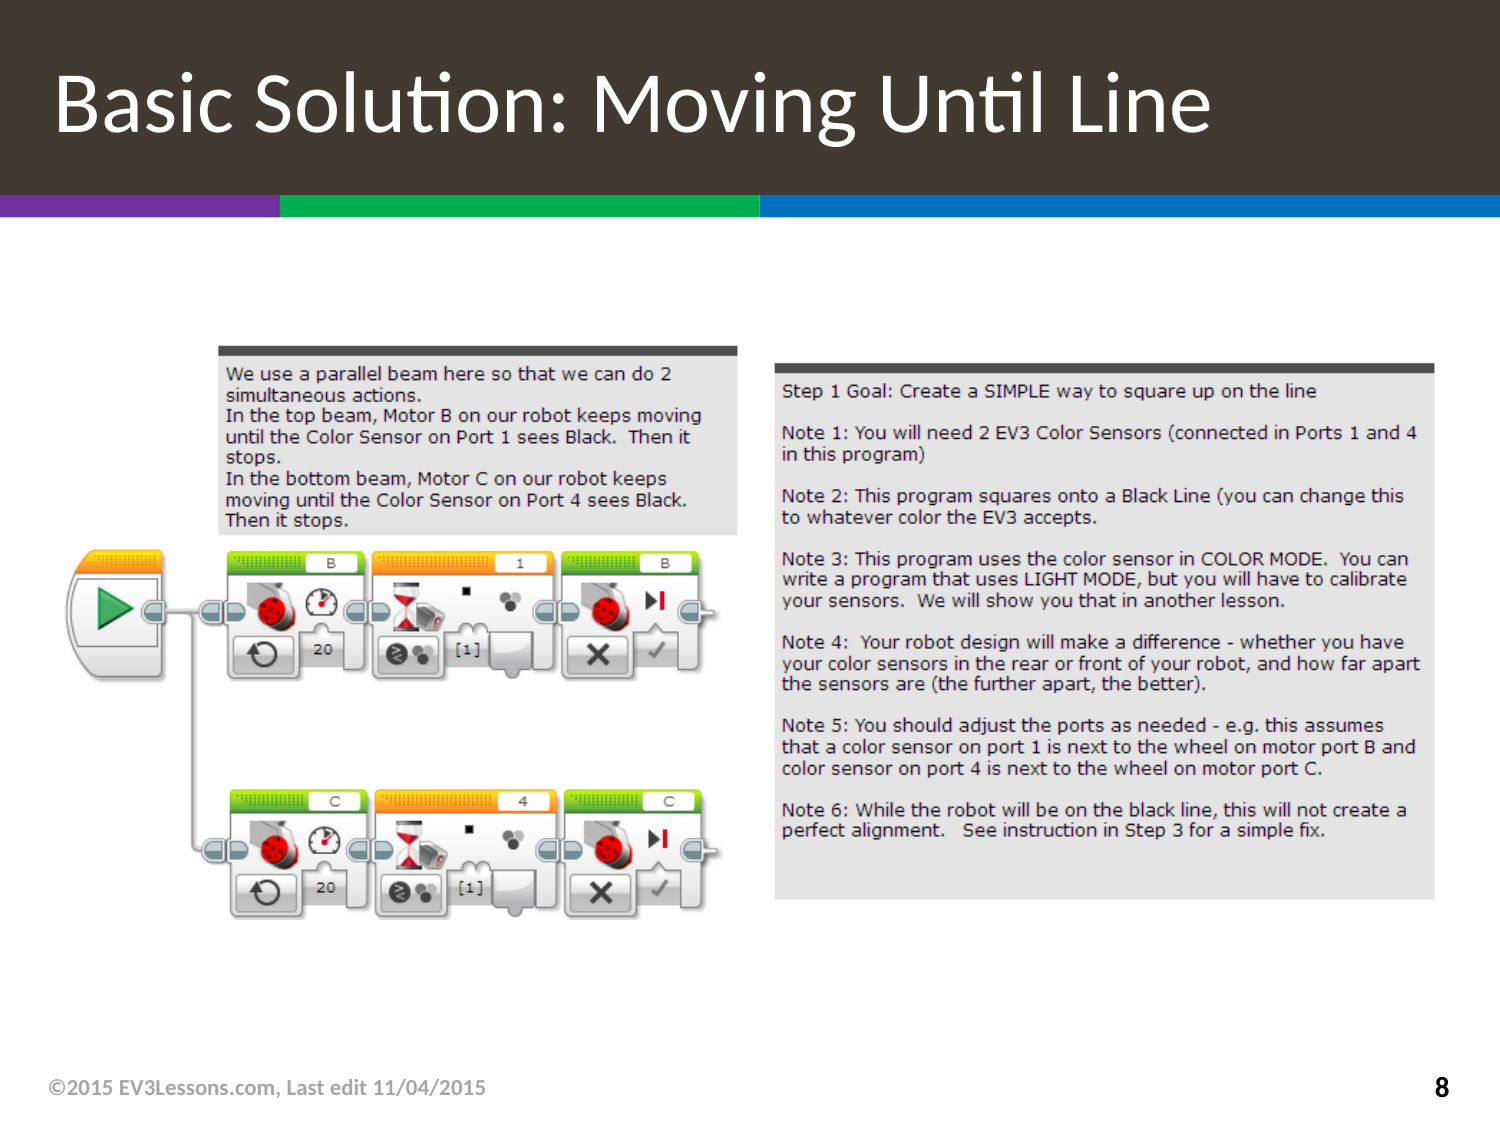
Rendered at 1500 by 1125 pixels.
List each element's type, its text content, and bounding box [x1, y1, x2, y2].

footer ©2015 EV3Lessons.com, Last edit 11/04/2015 [32, 1055, 1038, 1116]
picture [45, 326, 1459, 921]
title Basic Solution: Moving Until Line [0, 0, 1500, 195]
slide_number 8 [1361, 1056, 1465, 1116]
